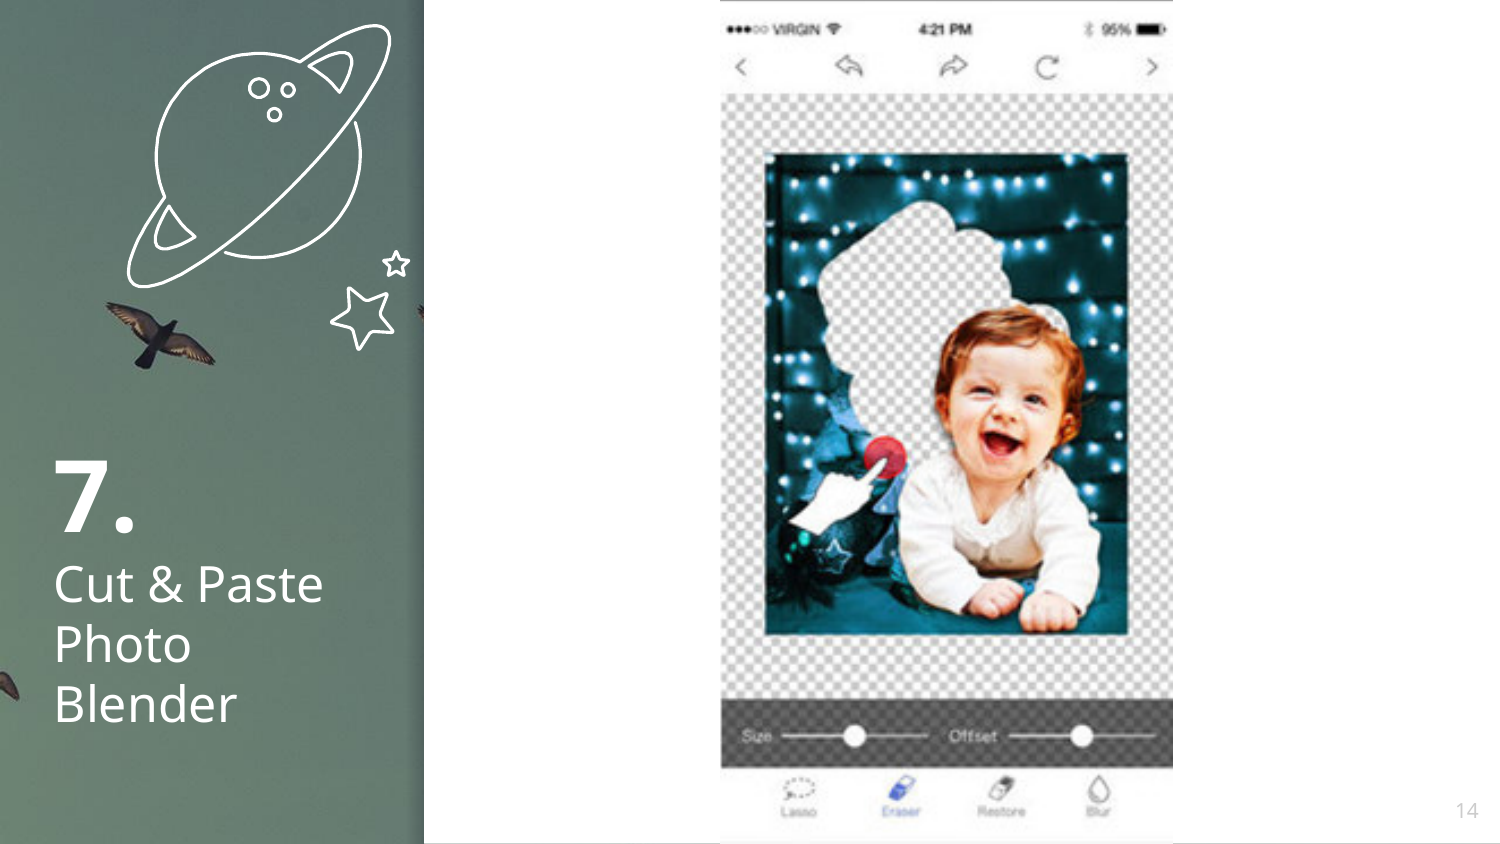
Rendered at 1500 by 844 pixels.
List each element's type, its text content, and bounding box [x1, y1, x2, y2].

title 7. Cut & Paste Photo Blender [38, 94, 375, 748]
picture [0, 0, 424, 844]
picture [720, 0, 1173, 844]
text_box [128, 25, 390, 287]
slide_number ‹#› [1403, 779, 1494, 844]
